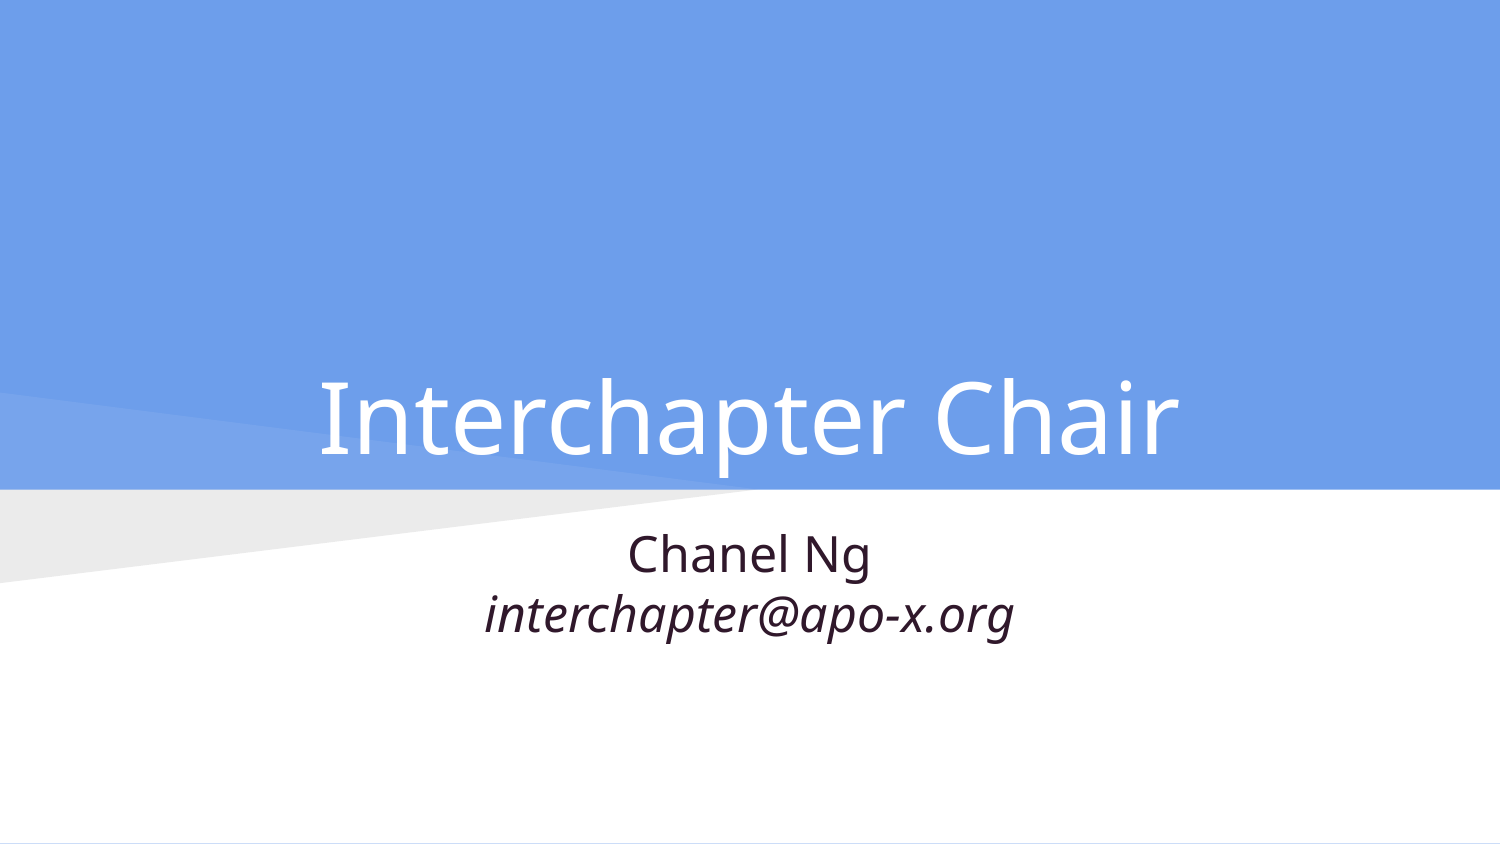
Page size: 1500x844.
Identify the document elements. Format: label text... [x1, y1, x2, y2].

title Interchapter Chair [112, 286, 1388, 490]
subtitle Chanel Ng interchapter@apo-x.org [112, 507, 1388, 617]
